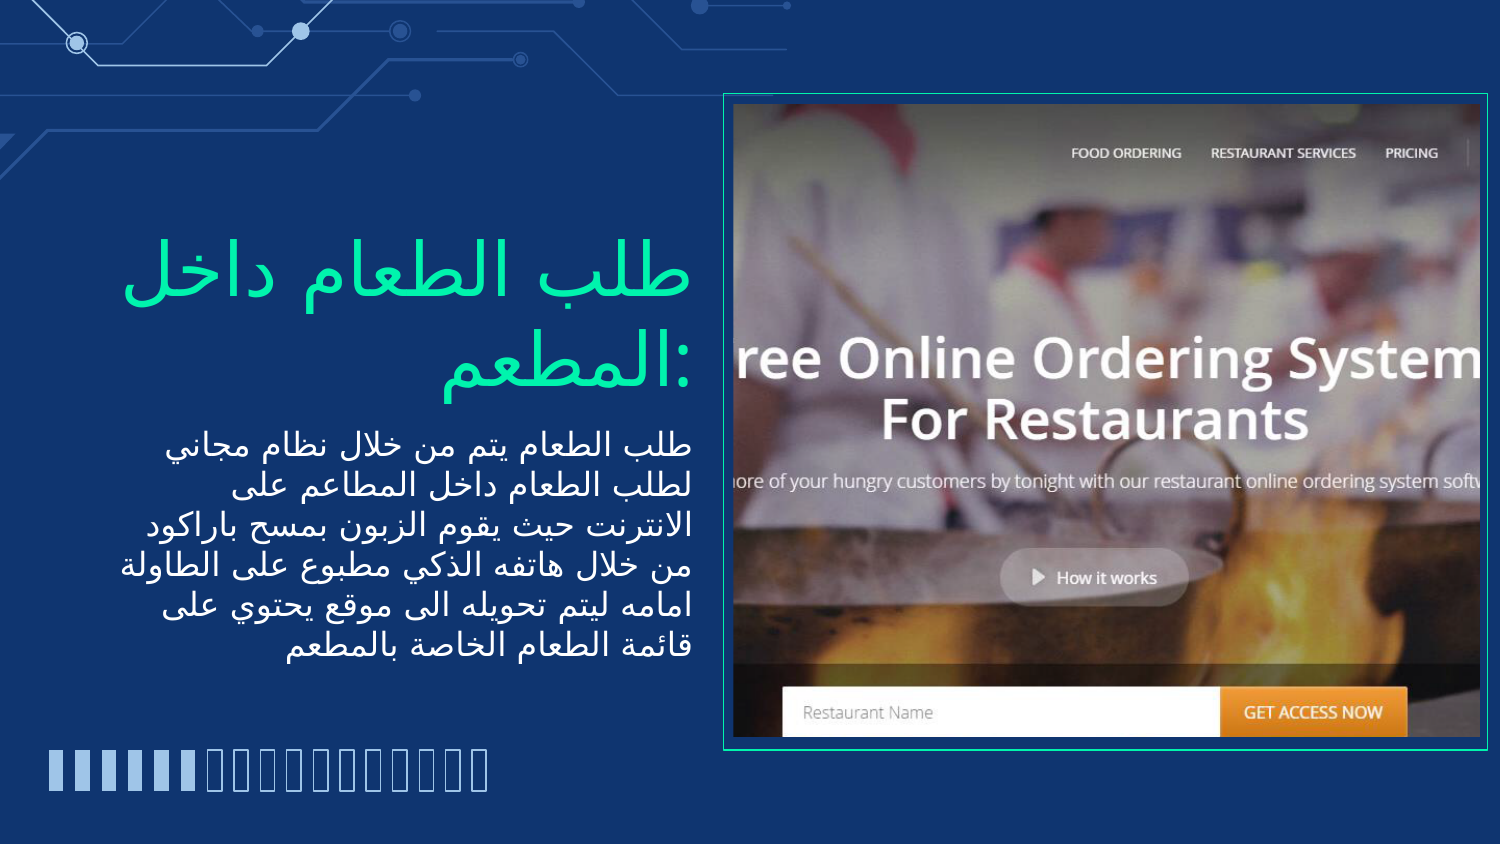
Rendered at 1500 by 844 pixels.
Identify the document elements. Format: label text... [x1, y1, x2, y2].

picture [733, 104, 1481, 737]
subtitle طلب الطعام يتم من خلال نظام مجاني لطلب الطعام داخل المطاعم على الانترنت حيث يقوم الزبون بمسح باراكود من خلال هاتفه الذكي مطبوع على الطاولة امامه ليتم تحويله الى موقع يحتوي على قائمة الطعام الخاصة بالمطعم [118, 429, 694, 658]
title طلب الطعام داخل المطعم: [41, 259, 694, 364]
